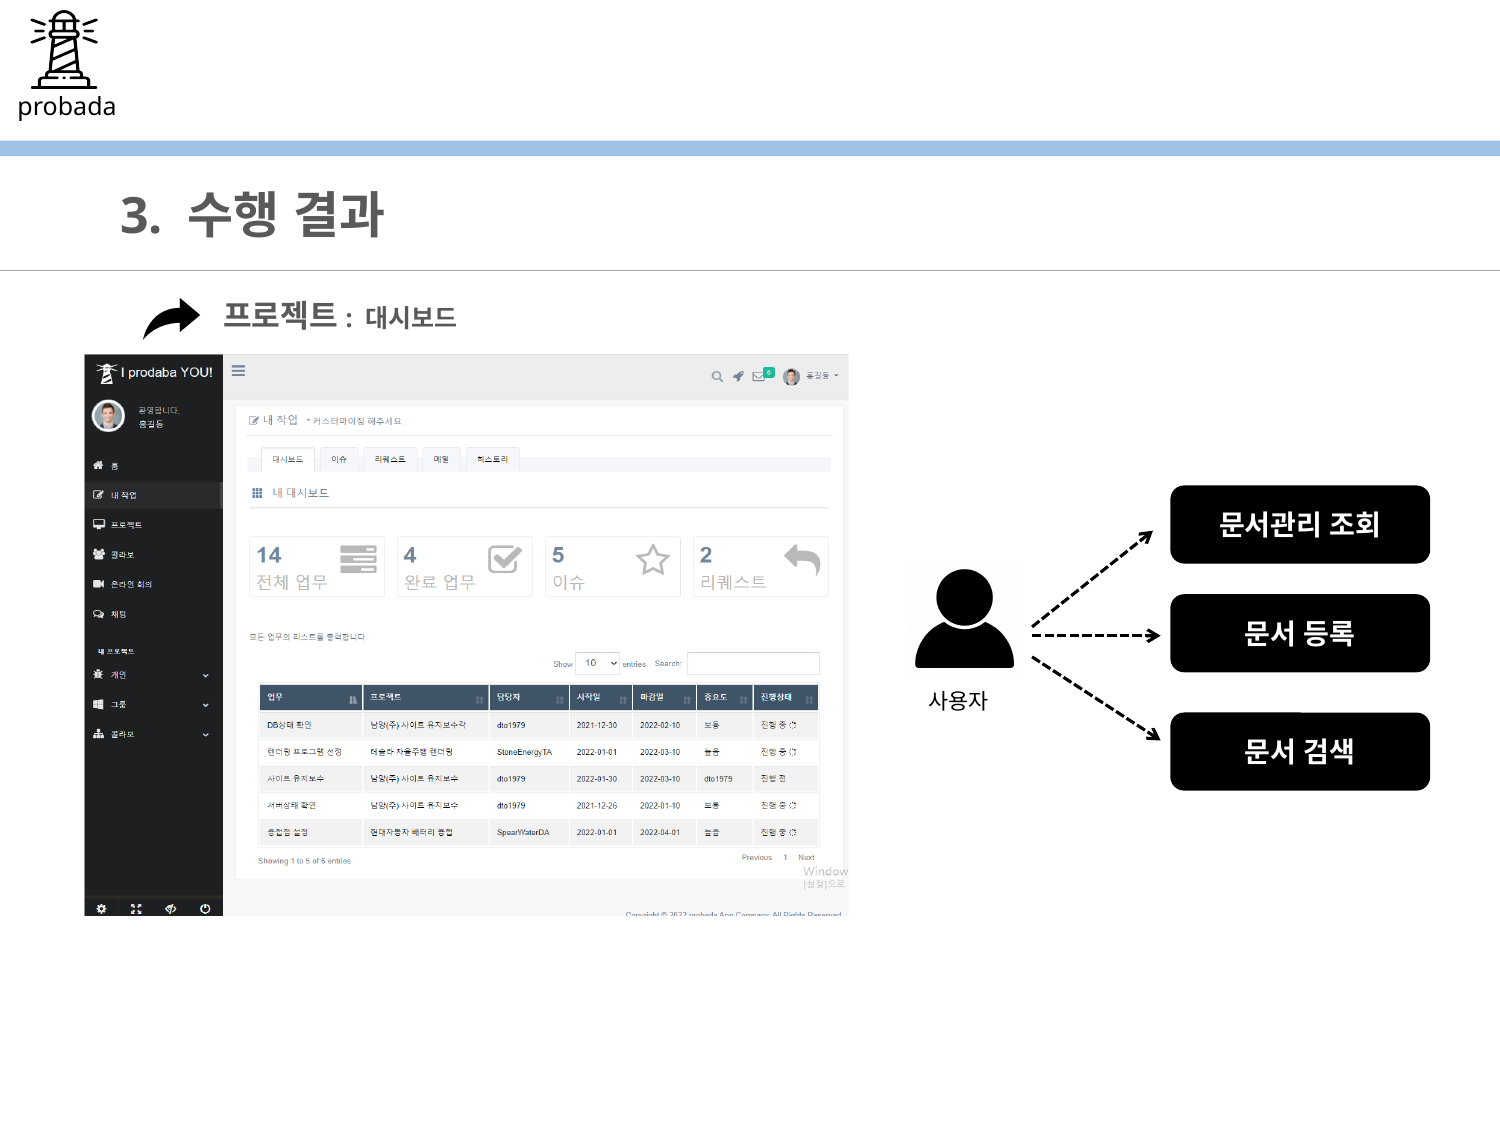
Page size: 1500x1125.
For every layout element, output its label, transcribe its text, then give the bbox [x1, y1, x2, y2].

text_box 프로젝트: 대시보드 [214, 292, 538, 339]
text_box 문서관리 조회 [1170, 485, 1431, 564]
picture [908, 562, 1021, 675]
picture [19, 10, 109, 89]
picture [84, 284, 849, 916]
text_box 문서 등록 [1170, 594, 1431, 673]
text_box 문서 검색 [1170, 712, 1431, 791]
text_box 사용자 [920, 683, 1008, 718]
text_box [0, 140, 1500, 157]
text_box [1032, 530, 1153, 627]
text_box 3. 수행 결과 [105, 175, 401, 251]
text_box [1032, 656, 1161, 741]
